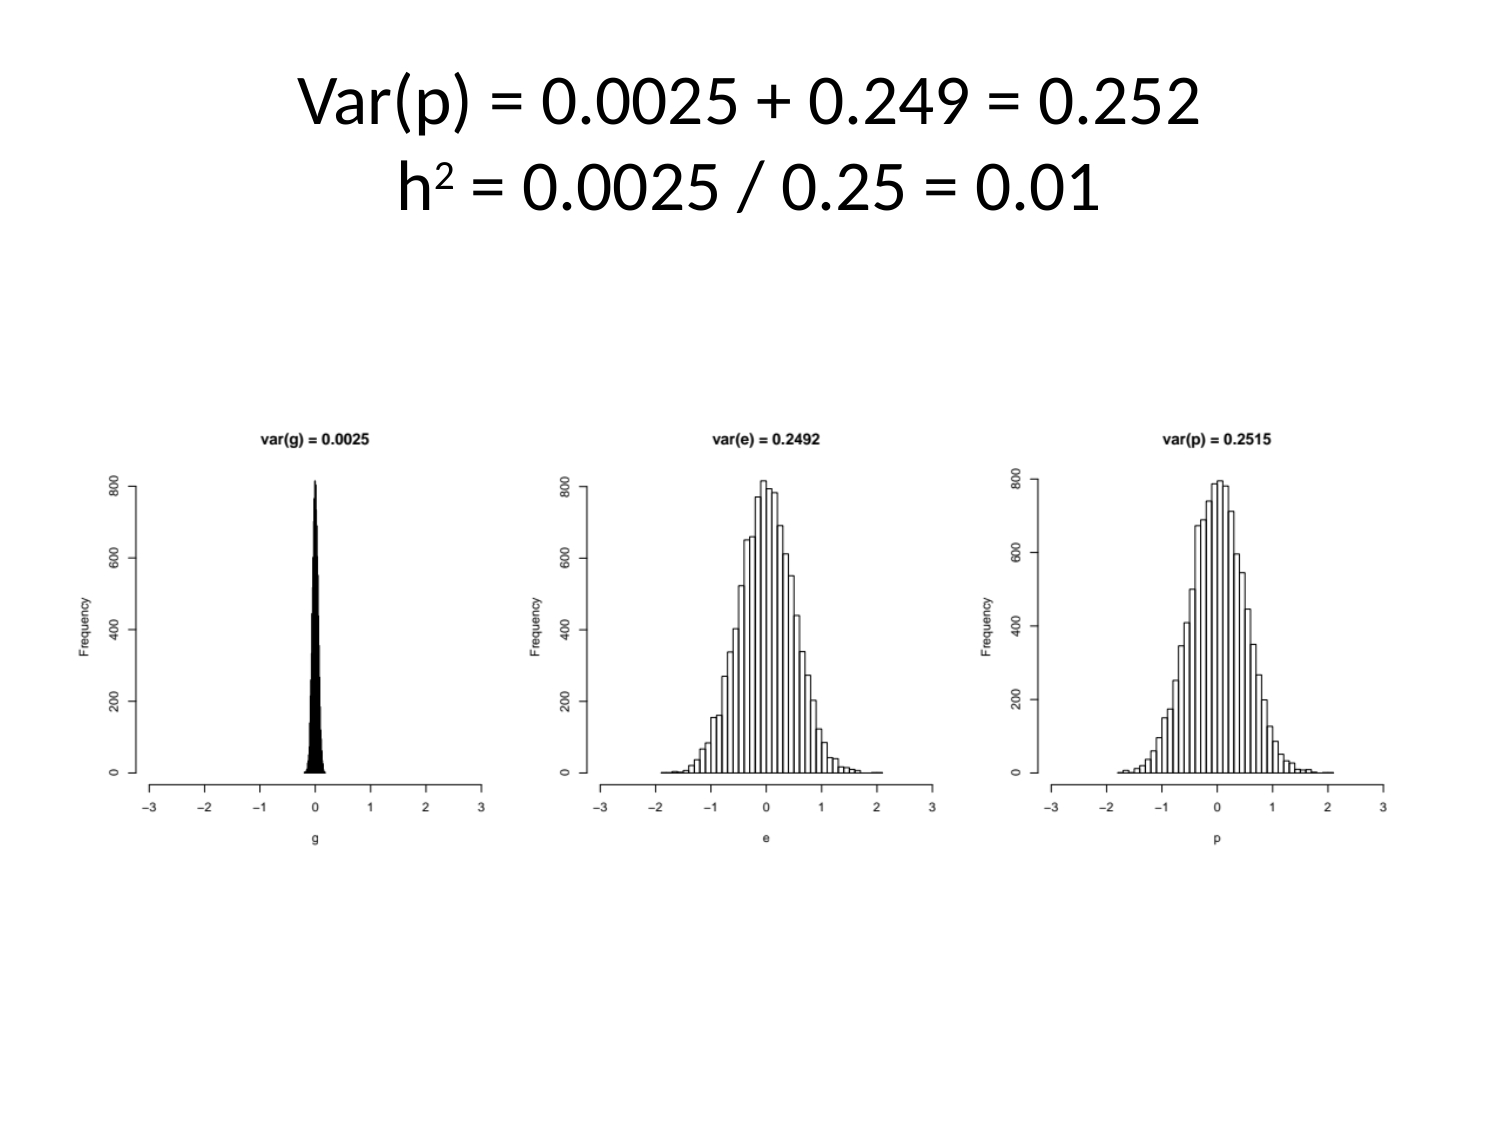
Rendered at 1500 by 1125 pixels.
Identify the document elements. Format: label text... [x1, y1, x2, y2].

title Var(p) = 0.0025 + 0.249 = 0.252 h2 = 0.0025 / 0.25 = 0.01 [75, 45, 1425, 233]
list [74, 262, 1426, 1006]
